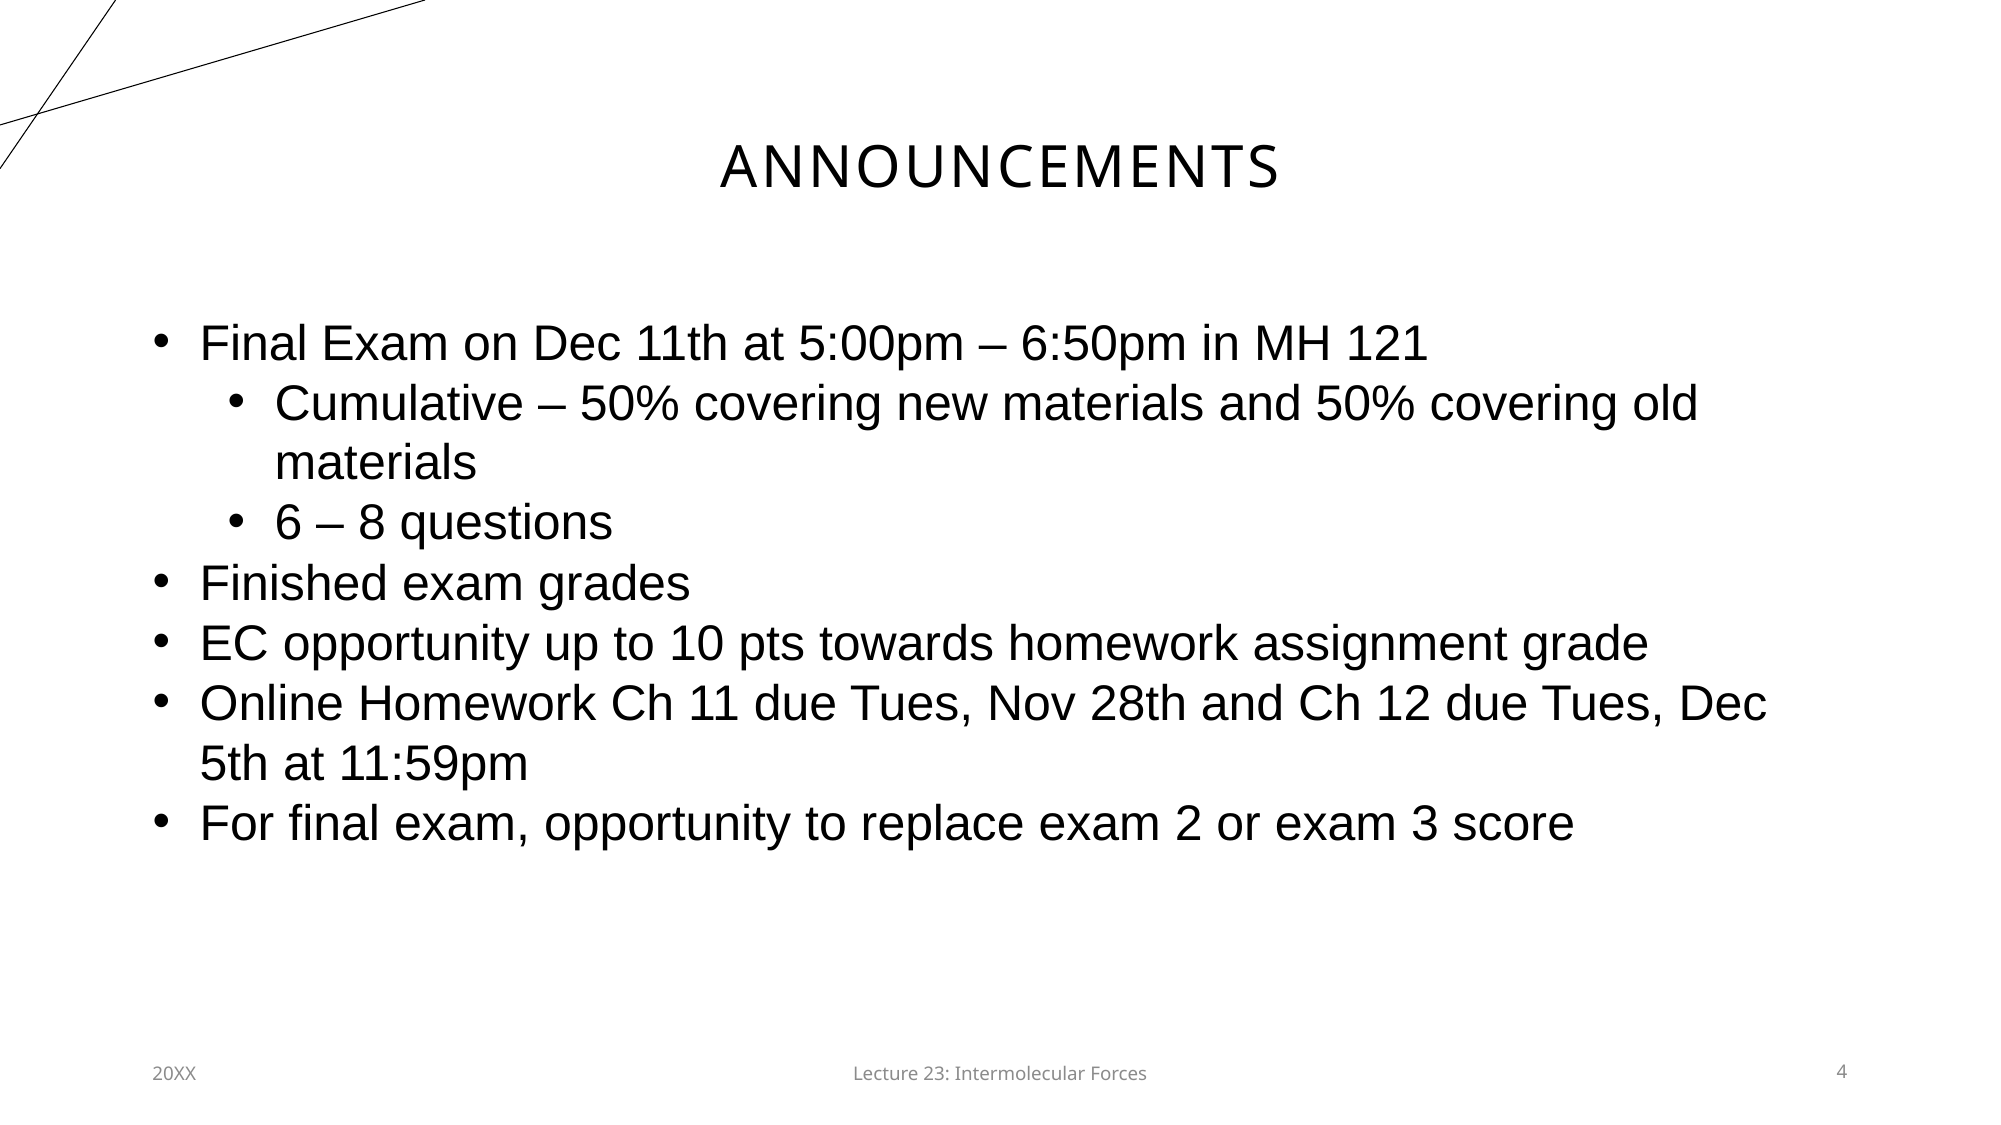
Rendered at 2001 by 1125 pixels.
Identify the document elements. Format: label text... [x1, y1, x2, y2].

slide_number 4 [1412, 1042, 1863, 1103]
slide_number 20XX [137, 1042, 588, 1103]
text_box Final Exam on Dec 11th at 5:00pm – 6:50pm in MH 121 Cumulative – 50% covering new materials and 50% covering old materials 6 – 8 questions Finished exam grades EC opportunity up to 10 pts towards homework assignment grade Online Homework Ch 11 due Tues, Nov 28th and Ch 12 due Tues, Dec 5th at 11:59pm For final exam, opportunity to replace exam 2 or exam 3 score [137, 302, 1858, 858]
title announcements [137, 59, 1863, 278]
footer Lecture 23: Intermolecular Forces​ [662, 1042, 1338, 1103]
